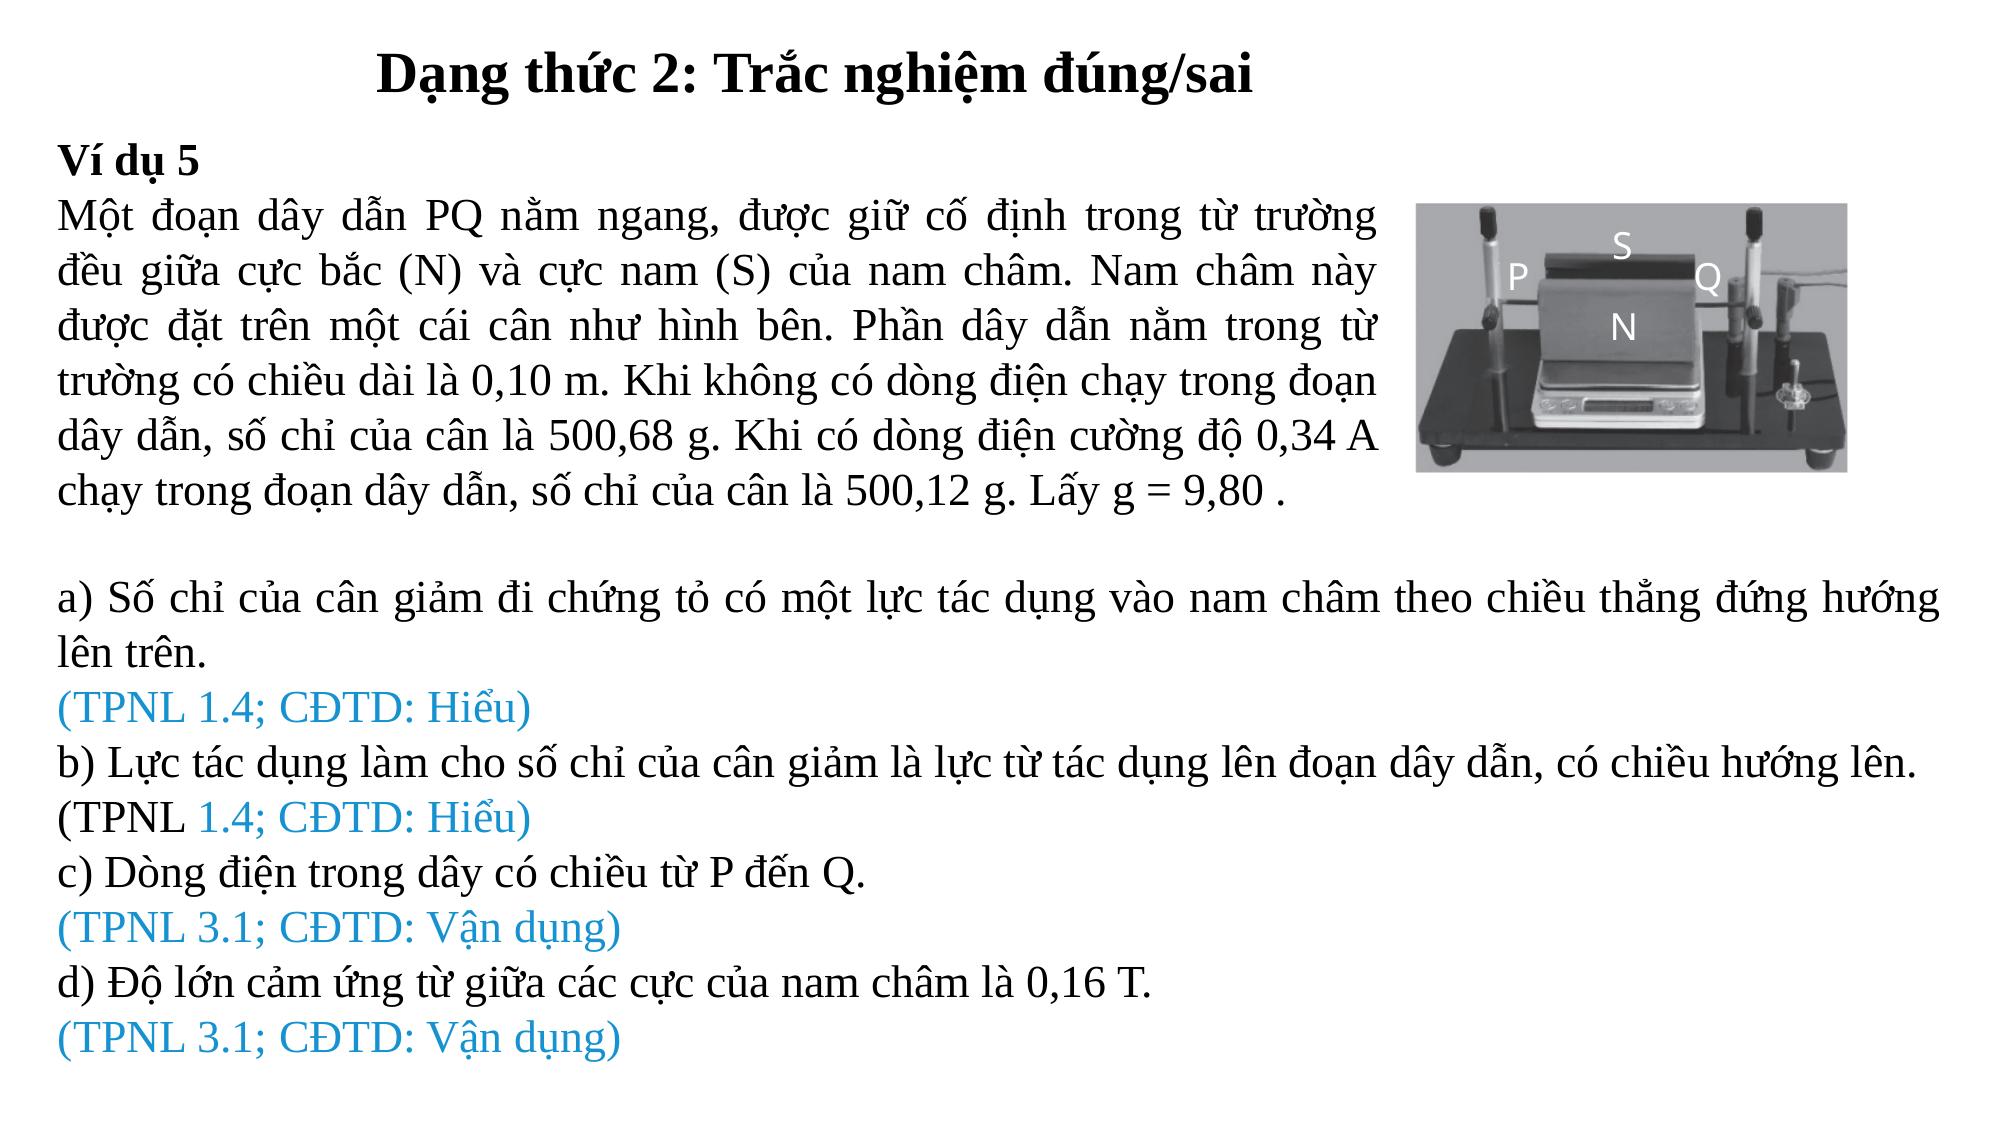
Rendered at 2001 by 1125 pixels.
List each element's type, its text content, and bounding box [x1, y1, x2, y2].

picture [1397, 177, 1864, 490]
text_box a) Số chỉ của cân giảm đi chứng tỏ có một lực tác dụng vào nam châm theo chiều thẳng đứng hướng lên trên. (TPNL 1.4; CĐTD: Hiểu) b) Lực tác dụng làm cho số chỉ của cân giảm là lực từ tác dụng lên đoạn dây dẫn, có chiều hướng lên. (TPNL 1.4; CĐTD: Hiểu) c) Dòng điện trong dây có chiều từ P đến Q. (TPNL 3.1; CĐTD: Vận dụng) d) Độ lớn cảm ứng từ giữa các cực của nam châm là 0,16 T. (TPNL 3.1; CĐTD: Vận dụng) [42, 559, 1958, 1069]
text_box Dạng thức 2: Trắc nghiệm đúng/sai [362, 26, 1269, 112]
